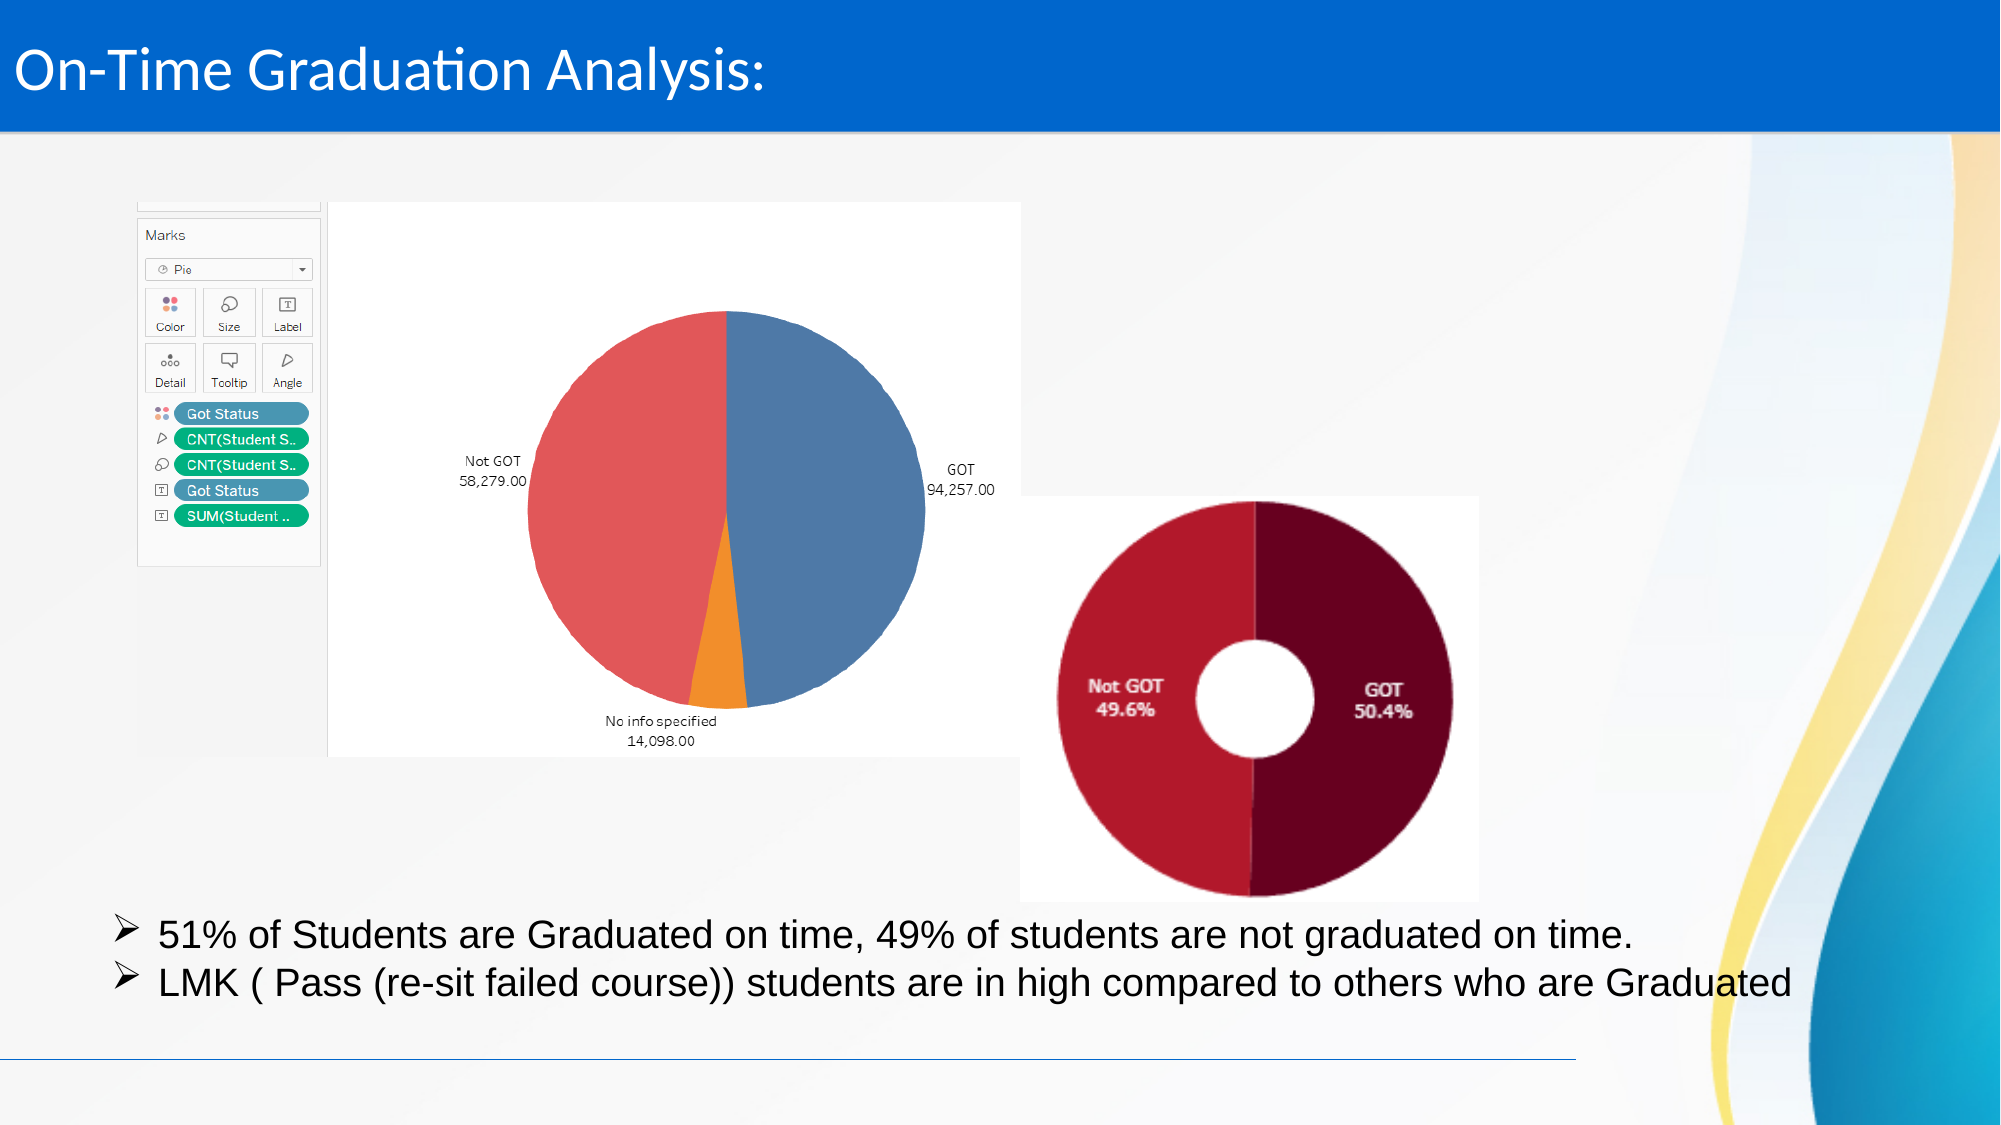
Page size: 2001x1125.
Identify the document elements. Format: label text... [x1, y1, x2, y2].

title On-Time Graduation Analysis: [0, 0, 2000, 132]
text_box 51% of Students are Graduated on time, 49% of students are not graduated on time. LMK ( Pass (re-sit failed course)) students are in high compared to others who are Graduated [96, 901, 1915, 1012]
picture [0, 0, 2001, 1125]
